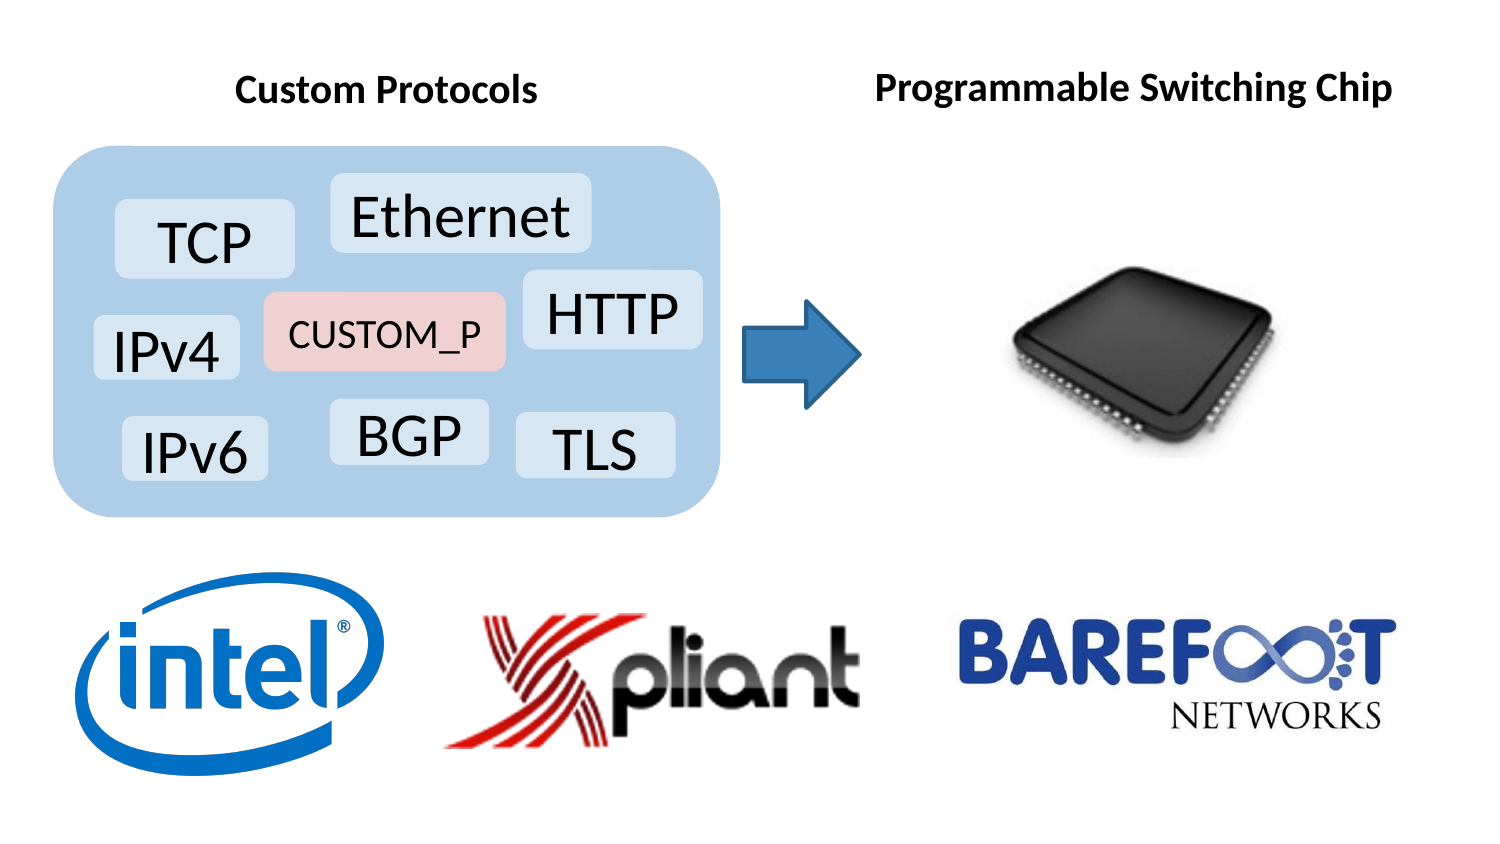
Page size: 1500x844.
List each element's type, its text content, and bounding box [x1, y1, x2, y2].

picture [996, 252, 1303, 458]
text_box Ethernet [328, 170, 594, 255]
text_box BGP [327, 396, 492, 468]
text_box IPv6 [120, 414, 271, 483]
text_box TCP [112, 196, 298, 281]
text_box CUSTOM_P [261, 289, 508, 374]
text_box Custom Protocols [109, 59, 665, 127]
title Programmable Switching Chip [859, 58, 1415, 126]
text_box [51, 143, 723, 520]
text_box IPv4 [91, 312, 242, 382]
picture [442, 613, 860, 749]
picture [937, 601, 1415, 762]
text_box TLS [513, 409, 678, 481]
picture [75, 569, 388, 779]
text_box HTTP [520, 267, 706, 352]
text_box [742, 299, 862, 410]
